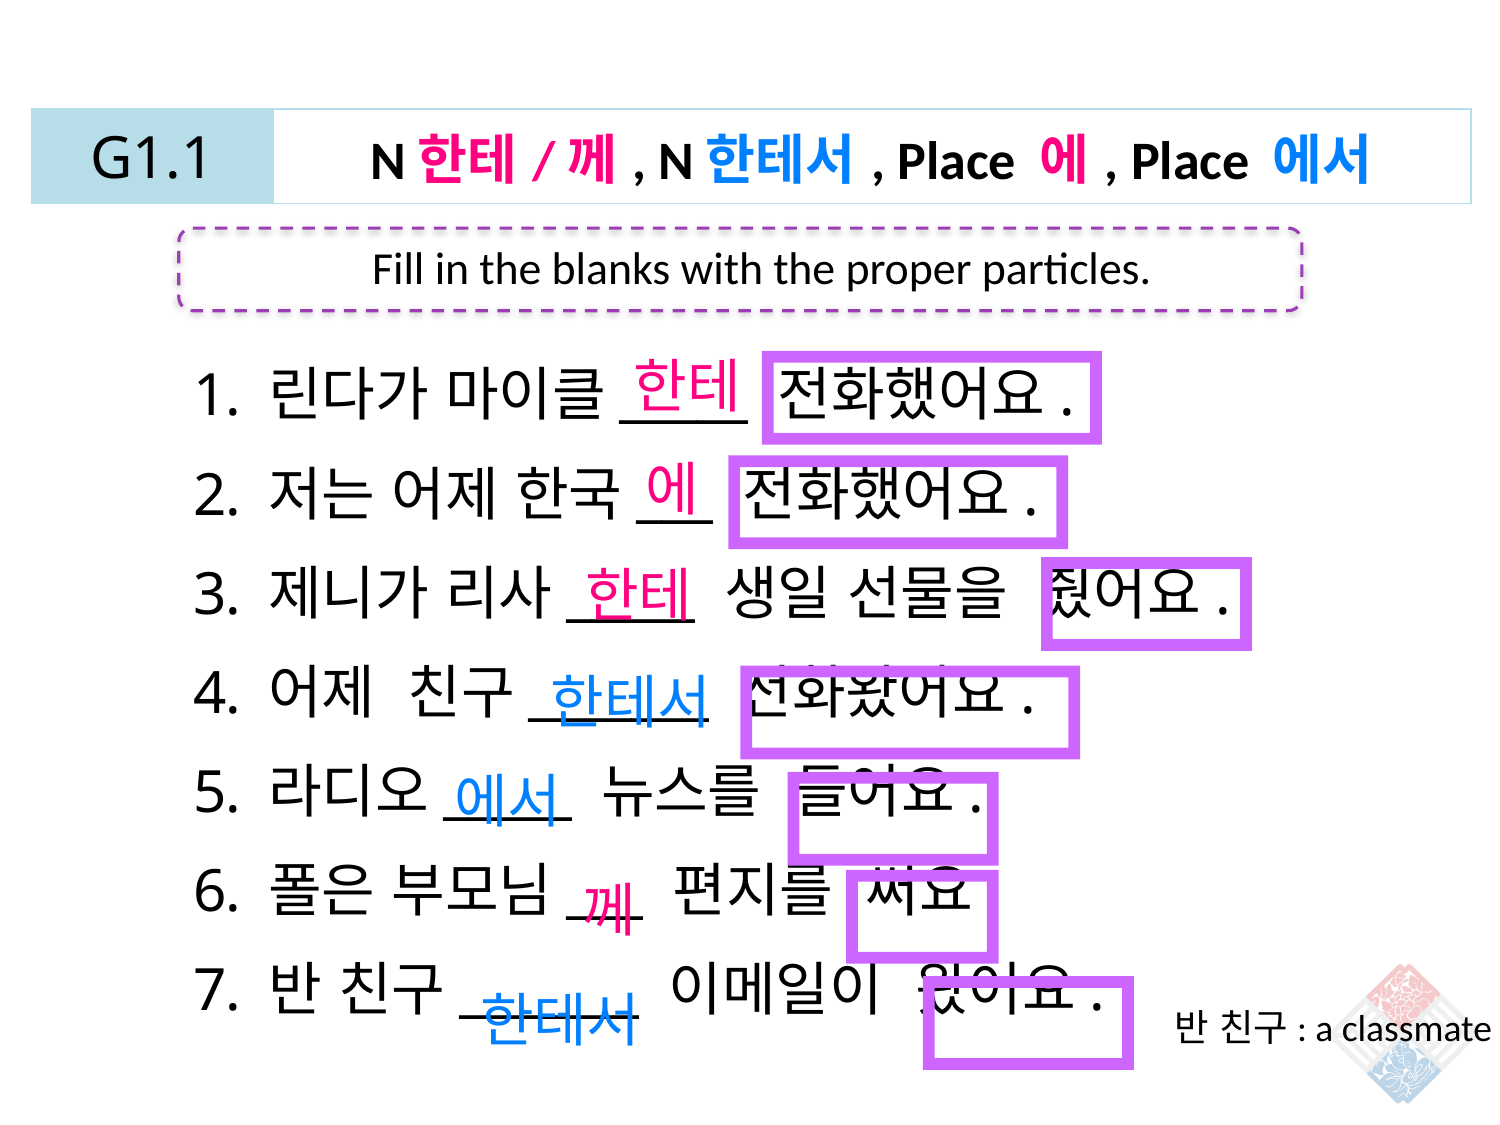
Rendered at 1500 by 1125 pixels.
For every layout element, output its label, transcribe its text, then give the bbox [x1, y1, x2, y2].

text_box 에서 [439, 756, 577, 842]
text_box 한테 [570, 551, 708, 636]
text_box 한테 [619, 341, 756, 427]
text_box [844, 868, 1001, 966]
text_box 린다가 마이클_____ 전화했어요. 저는 어제 한국___ 전화했어요. 제니가 리사_____ 생일 선물을 줬어요. 어제 친구_______ 전화왔어요. 라디오_____ 뉴스를 들어요. 폴은 부모님___ 편지를 써요. 반 친구_______ 이메일이 왔어요. [178, 350, 1334, 1030]
text_box [726, 453, 1070, 551]
table_header N한테/께, N한테서, Place 에, Place 에서 [274, 110, 1470, 203]
text_box [785, 770, 1001, 868]
table_header G1.1 [32, 110, 272, 203]
text_box 한테서 [536, 657, 727, 743]
text_box 반 친구: a classmate [1159, 996, 1500, 1057]
text_box 께 [567, 865, 652, 951]
text_box [738, 664, 1082, 761]
text_box 에 [630, 444, 714, 530]
text_box 한테서 [465, 976, 656, 1061]
text_box [921, 974, 1136, 1072]
text_box [177, 227, 1303, 312]
text_box [760, 349, 1104, 447]
text_box [1039, 555, 1254, 653]
